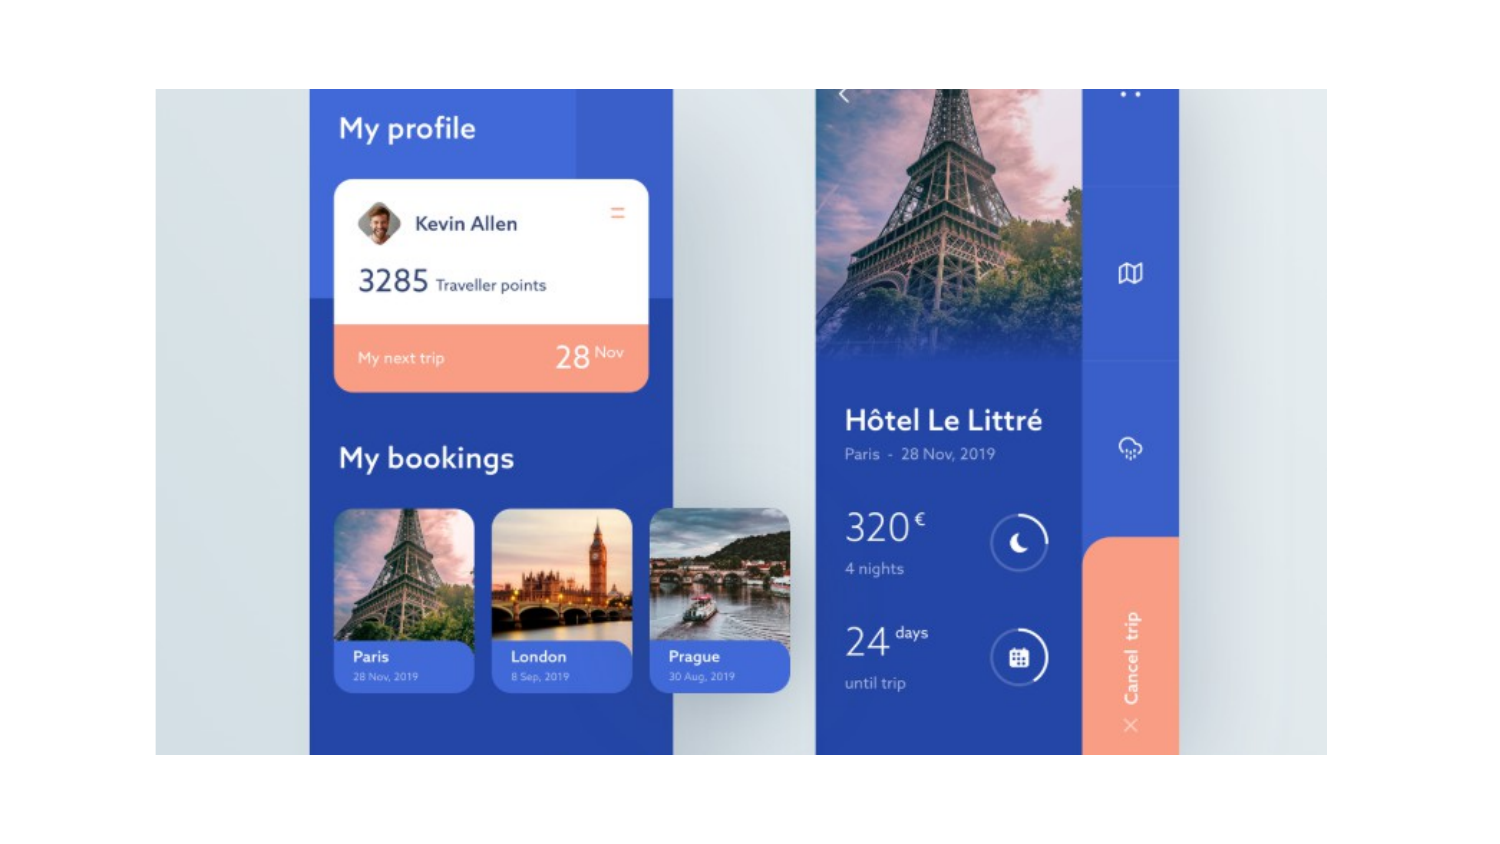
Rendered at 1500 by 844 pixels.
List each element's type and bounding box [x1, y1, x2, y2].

picture [155, 89, 1328, 756]
